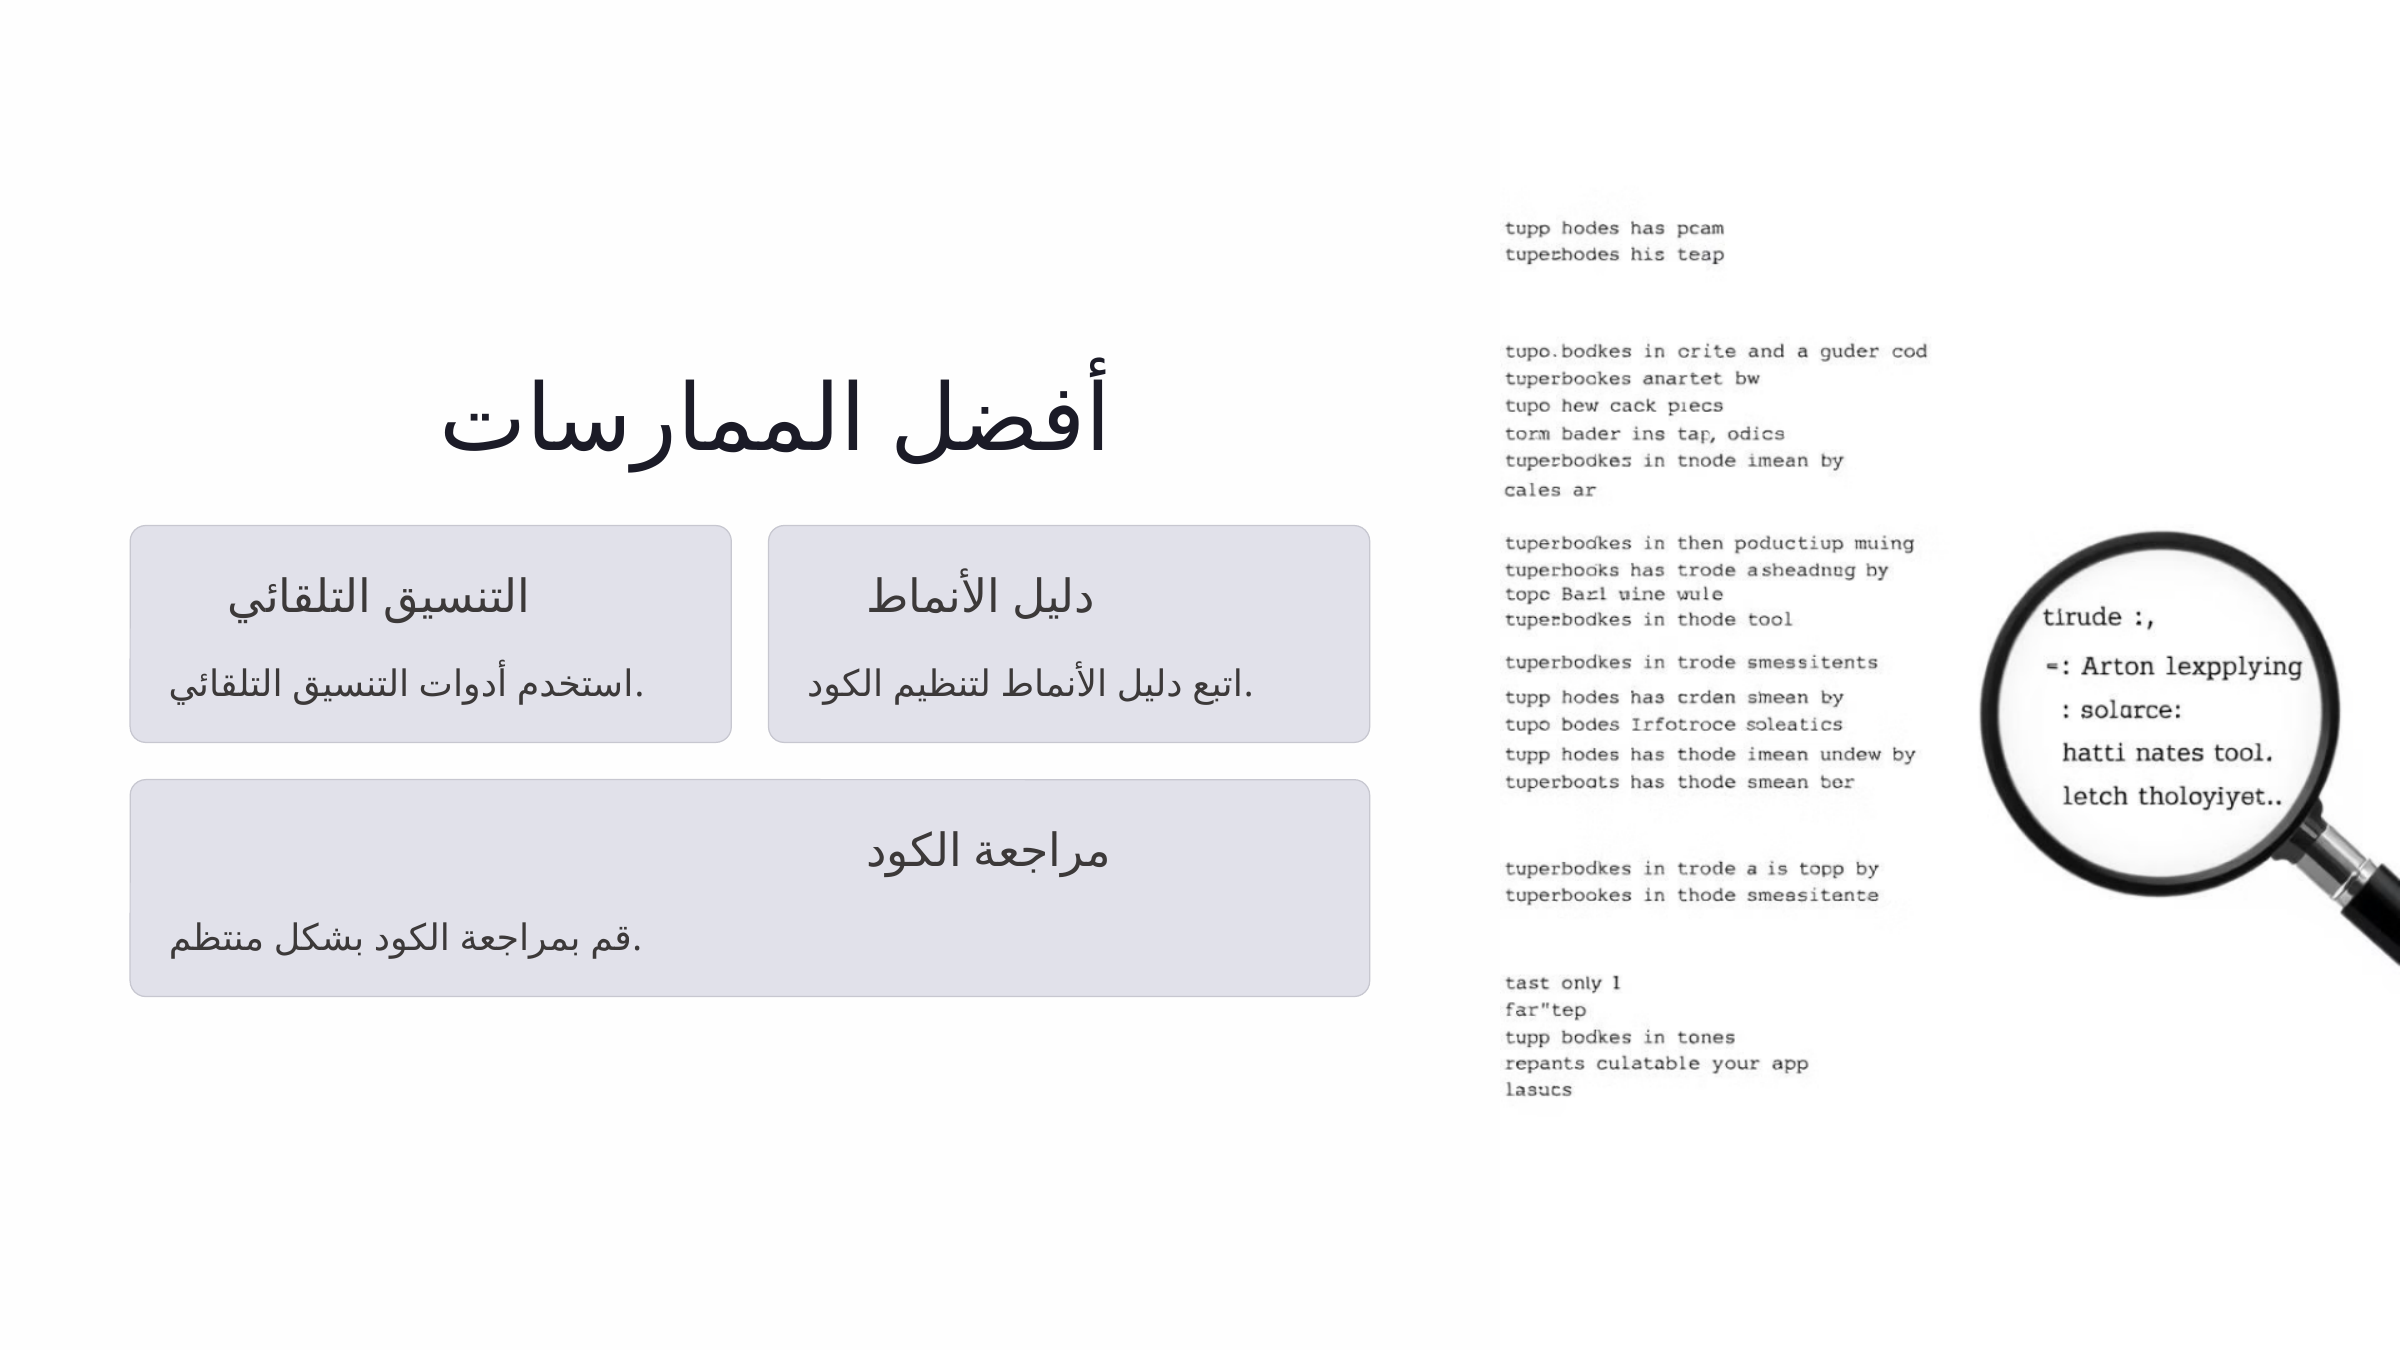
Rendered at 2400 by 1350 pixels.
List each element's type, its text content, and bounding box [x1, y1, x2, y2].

text_box دليل الأنماط [866, 563, 1332, 622]
text_box استخدم أدوات التنسيق التلقائي. [168, 644, 693, 704]
text_box [130, 525, 732, 743]
picture [1499, 0, 2400, 1350]
text_box [130, 779, 1370, 997]
text_box التنسيق التلقائي [227, 563, 693, 622]
text_box [768, 525, 1370, 743]
text_box اتبع دليل الأنماط لتنظيم الكود. [806, 644, 1332, 704]
text_box مراجعة الكود [866, 818, 1332, 877]
text_box أفضل الممارسات [439, 353, 1370, 470]
text_box قم بمراجعة الكود بشكل منتظم. [168, 898, 1332, 958]
